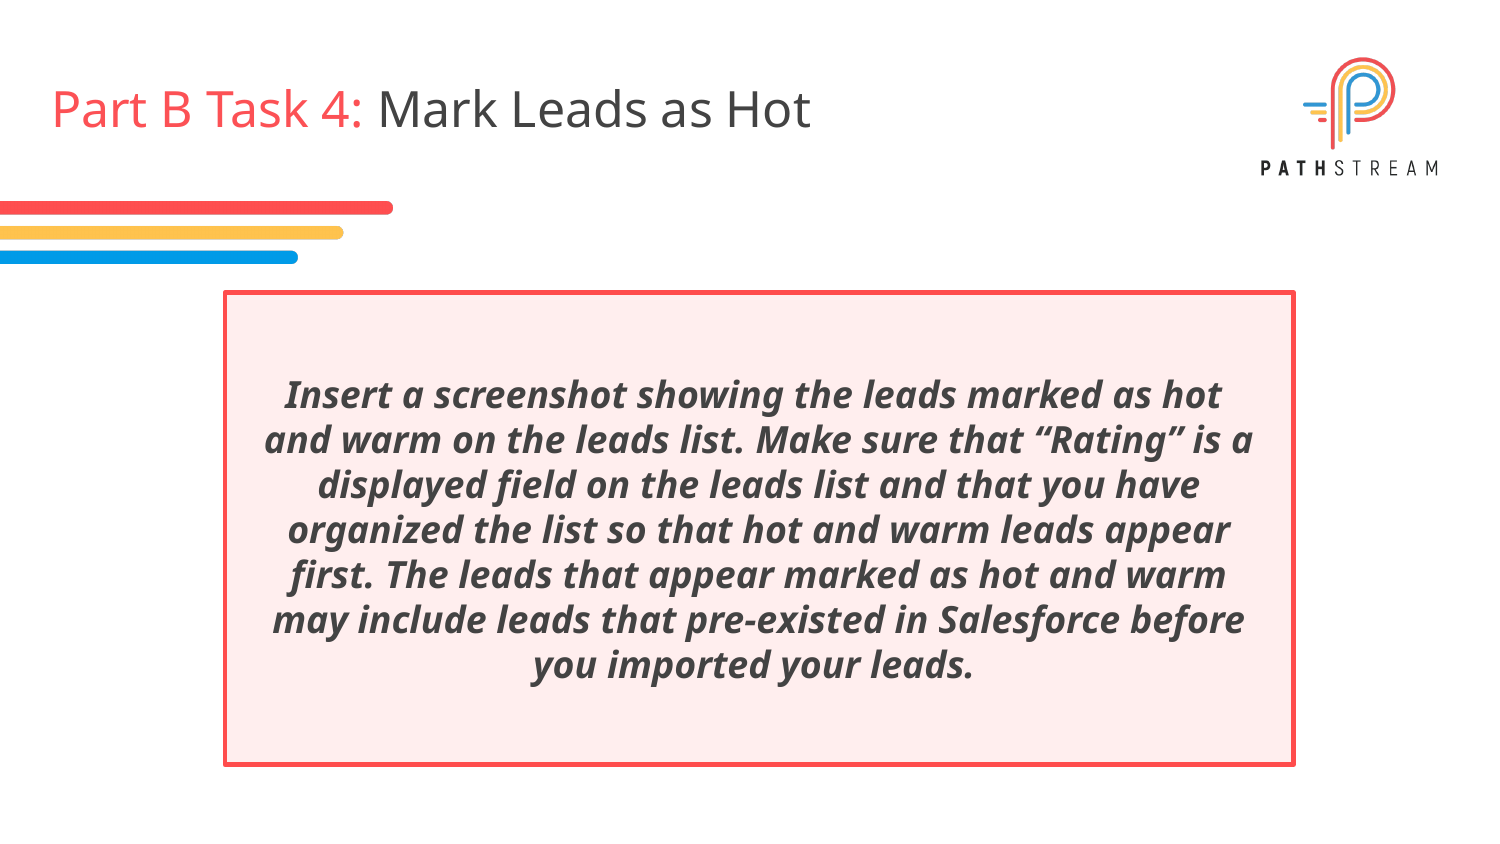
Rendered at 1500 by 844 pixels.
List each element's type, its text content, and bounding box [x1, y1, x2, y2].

picture [1135, 0, 1500, 242]
title Part B Task 4: Mark Leads as Hot [36, 62, 1067, 170]
text_box Insert a screenshot showing the leads marked as hot and warm on the leads list. Make sure that “Rating” is a displayed field on the leads list and that you have organized the list so that hot and warm leads appear first. The leads that appear marked as hot and warm may include leads that pre-existed in Salesforce before you imported your leads. [224, 292, 1294, 765]
picture [0, 201, 393, 264]
